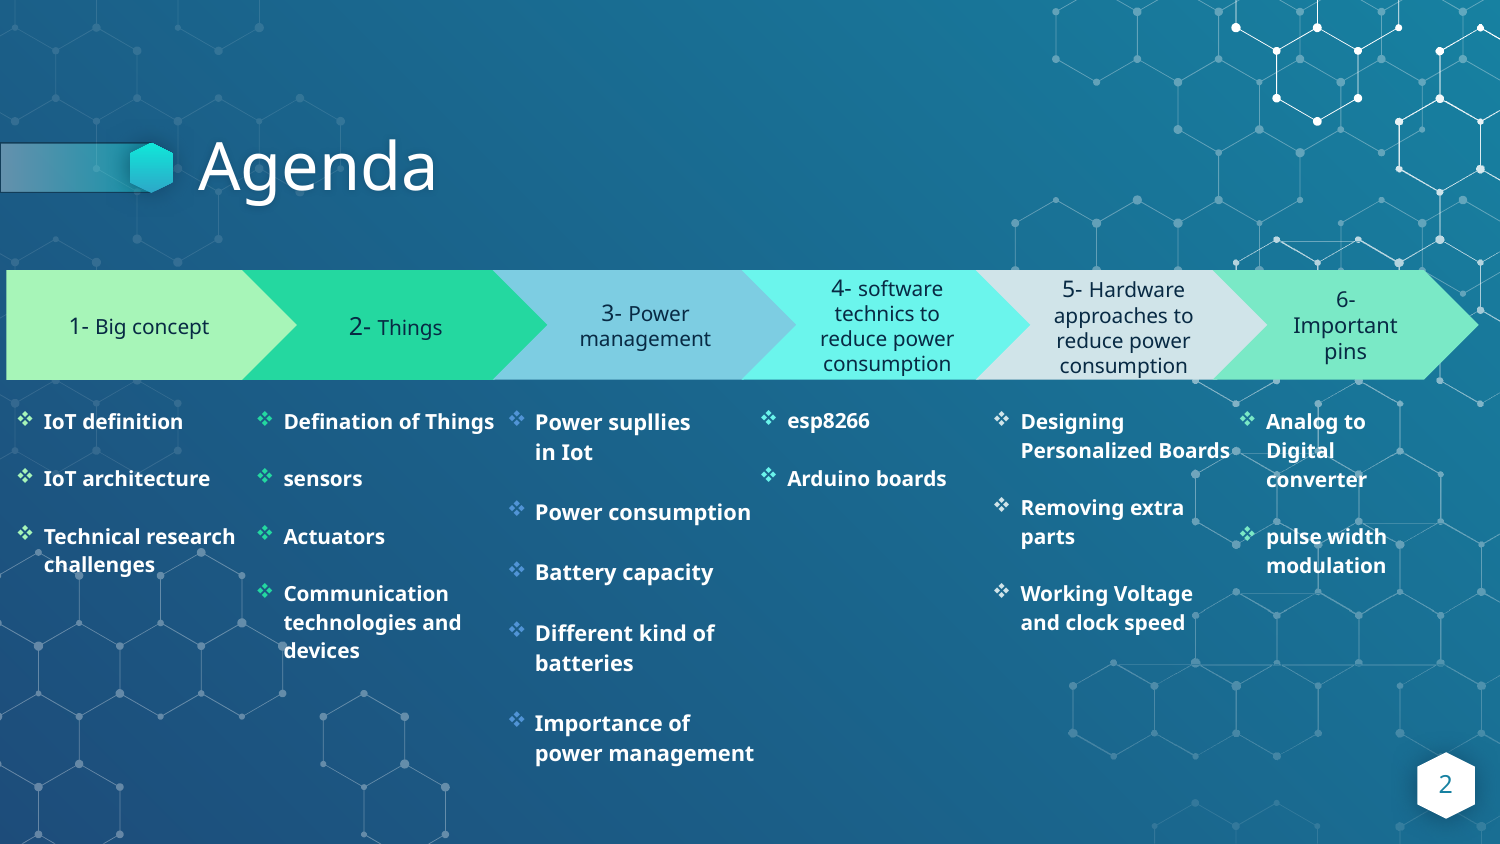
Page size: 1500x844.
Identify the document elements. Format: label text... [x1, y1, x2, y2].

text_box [0, 269, 239, 820]
title Agenda [198, 140, 1302, 198]
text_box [975, 269, 1211, 820]
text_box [491, 269, 740, 819]
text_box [1212, 269, 1479, 820]
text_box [240, 269, 490, 820]
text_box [741, 269, 974, 818]
